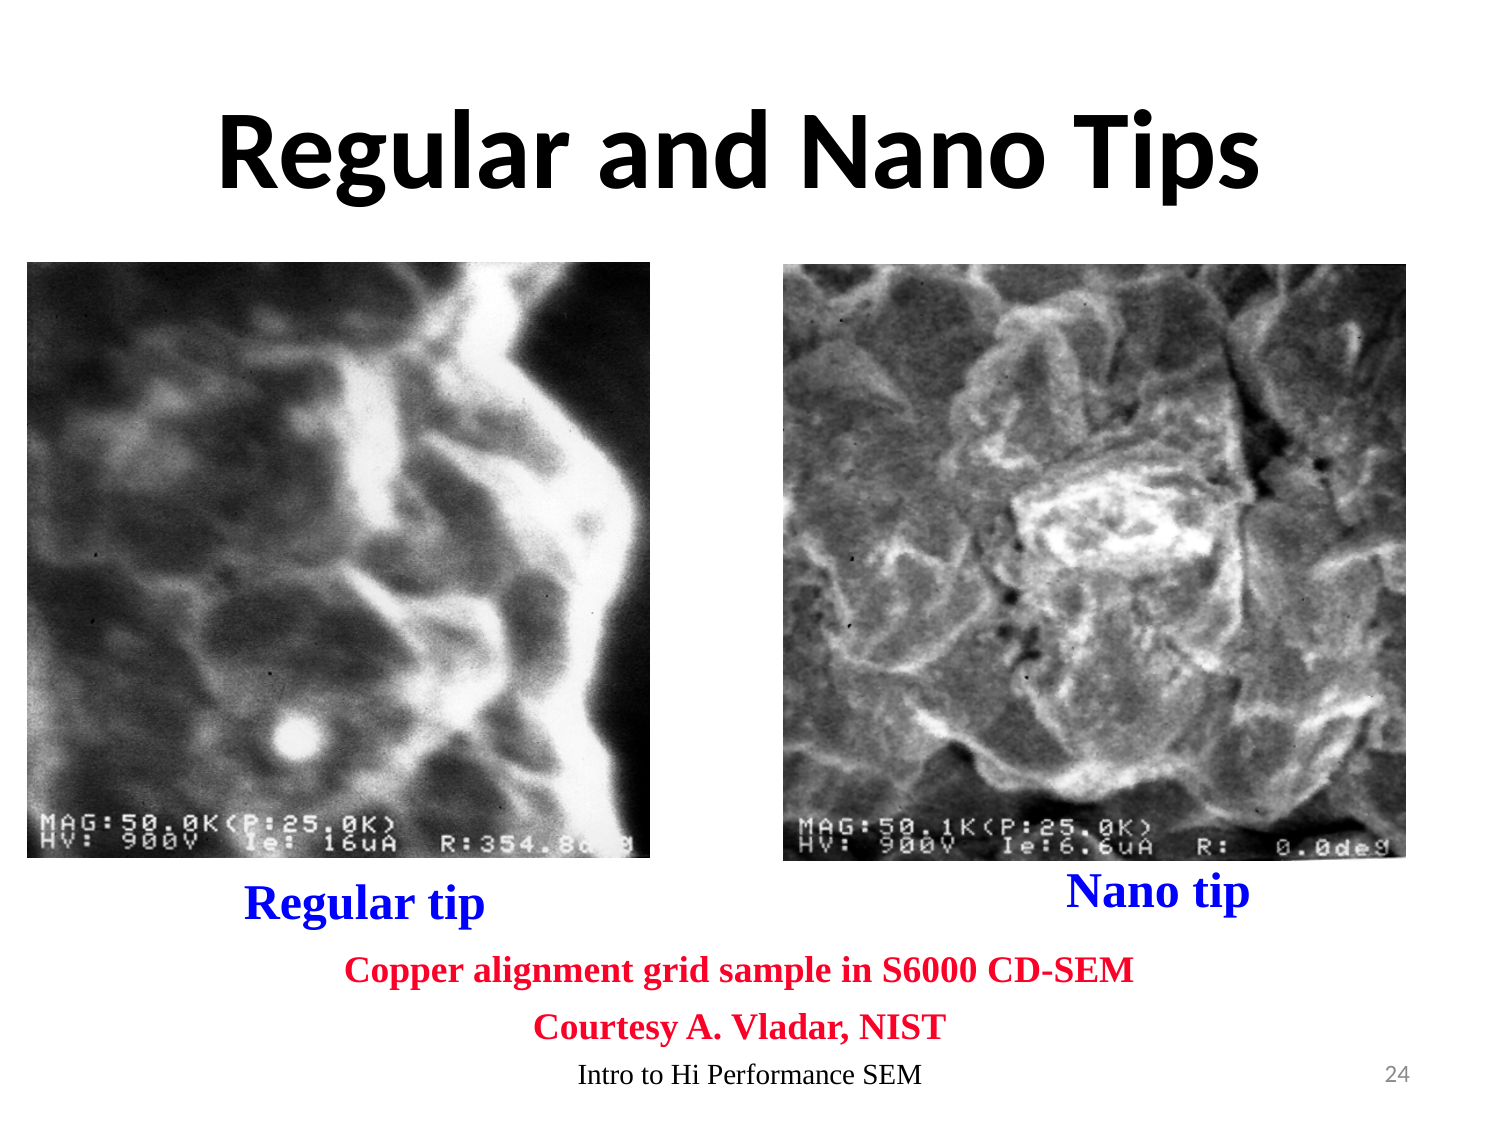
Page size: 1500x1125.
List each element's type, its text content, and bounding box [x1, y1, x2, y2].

picture [782, 264, 1406, 861]
picture [27, 262, 651, 859]
text_box Copper alignment grid sample in S6000 CD-SEM Courtesy A. Vladar, NIST [233, 937, 1246, 1055]
title Regular and Nano Tips [112, 49, 1388, 238]
footer Intro to Hi Performance SEM [512, 1055, 988, 1103]
text_box Regular tip [229, 868, 502, 938]
text_box Nano tip [1051, 868, 1266, 925]
slide_number 24 [1074, 1042, 1425, 1103]
